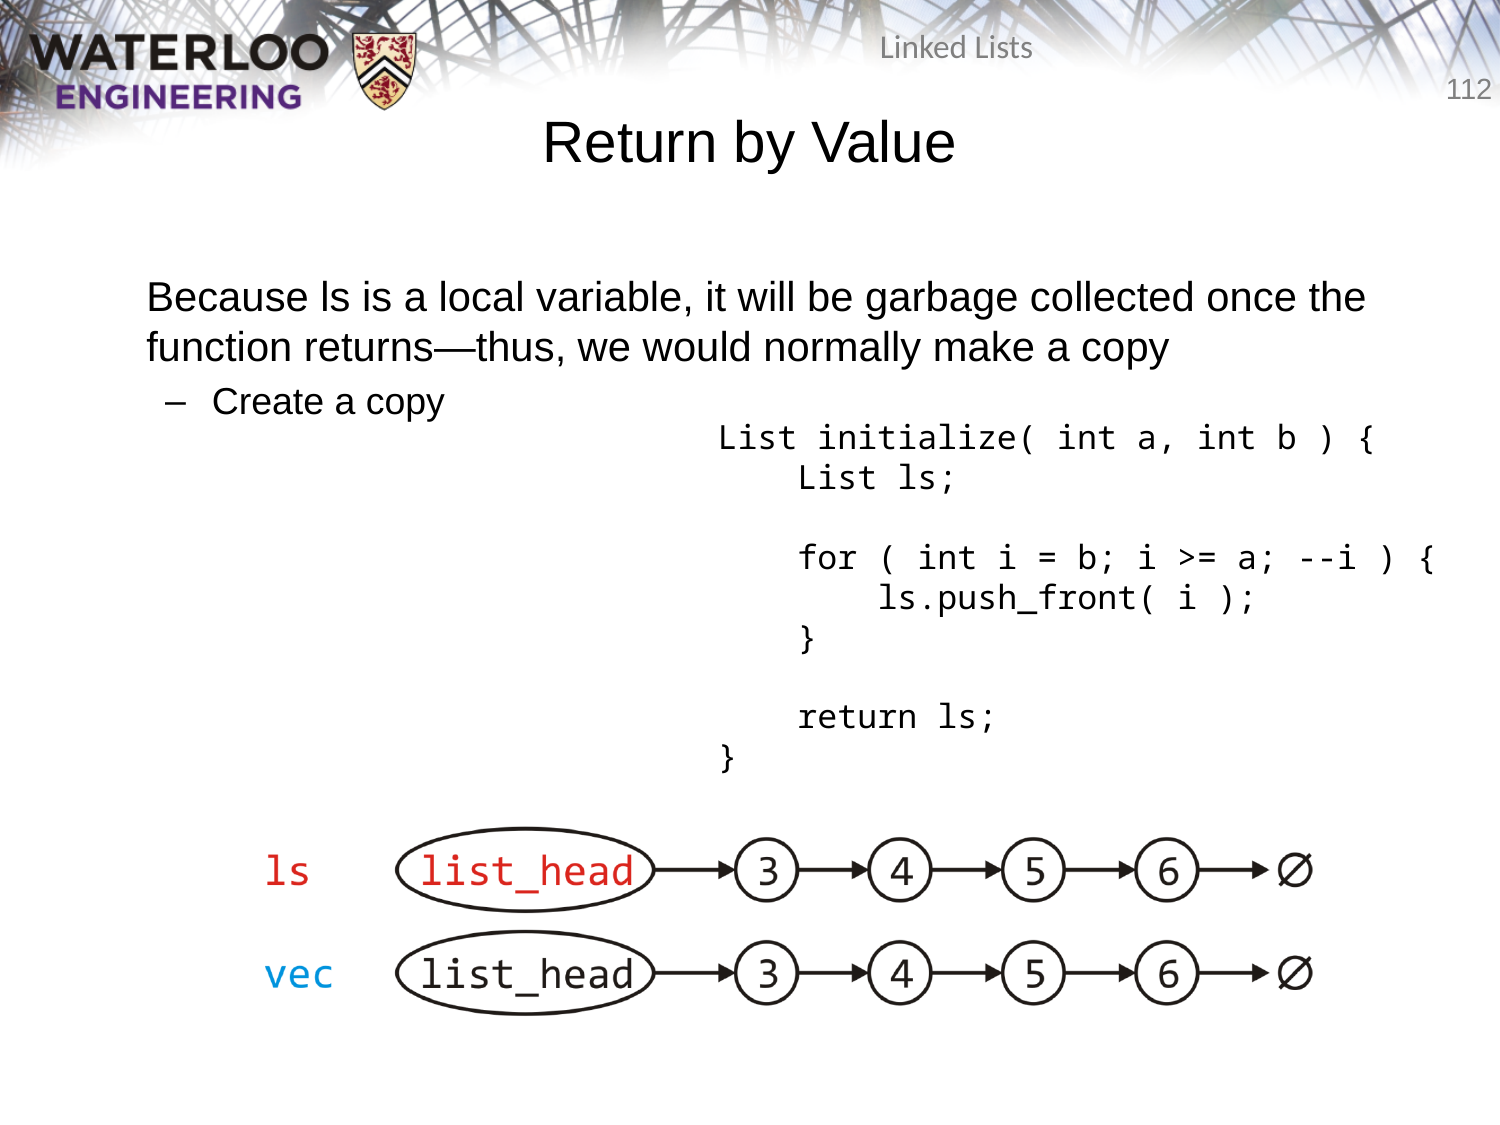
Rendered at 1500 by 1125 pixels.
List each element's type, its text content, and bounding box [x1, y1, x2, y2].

title Return by Value [74, 44, 1426, 233]
picture [0, 0, 1500, 1125]
list Because ls is a local variable, it will be garbage collected once the function returns—thus, we would normally make a copy Create a copy [74, 262, 1426, 1006]
text_box List initialize( int a, int b ) { List ls; for ( int i = b; i >= a; --i ) { ls.push_front( i ); } return ls; } [702, 408, 1453, 783]
